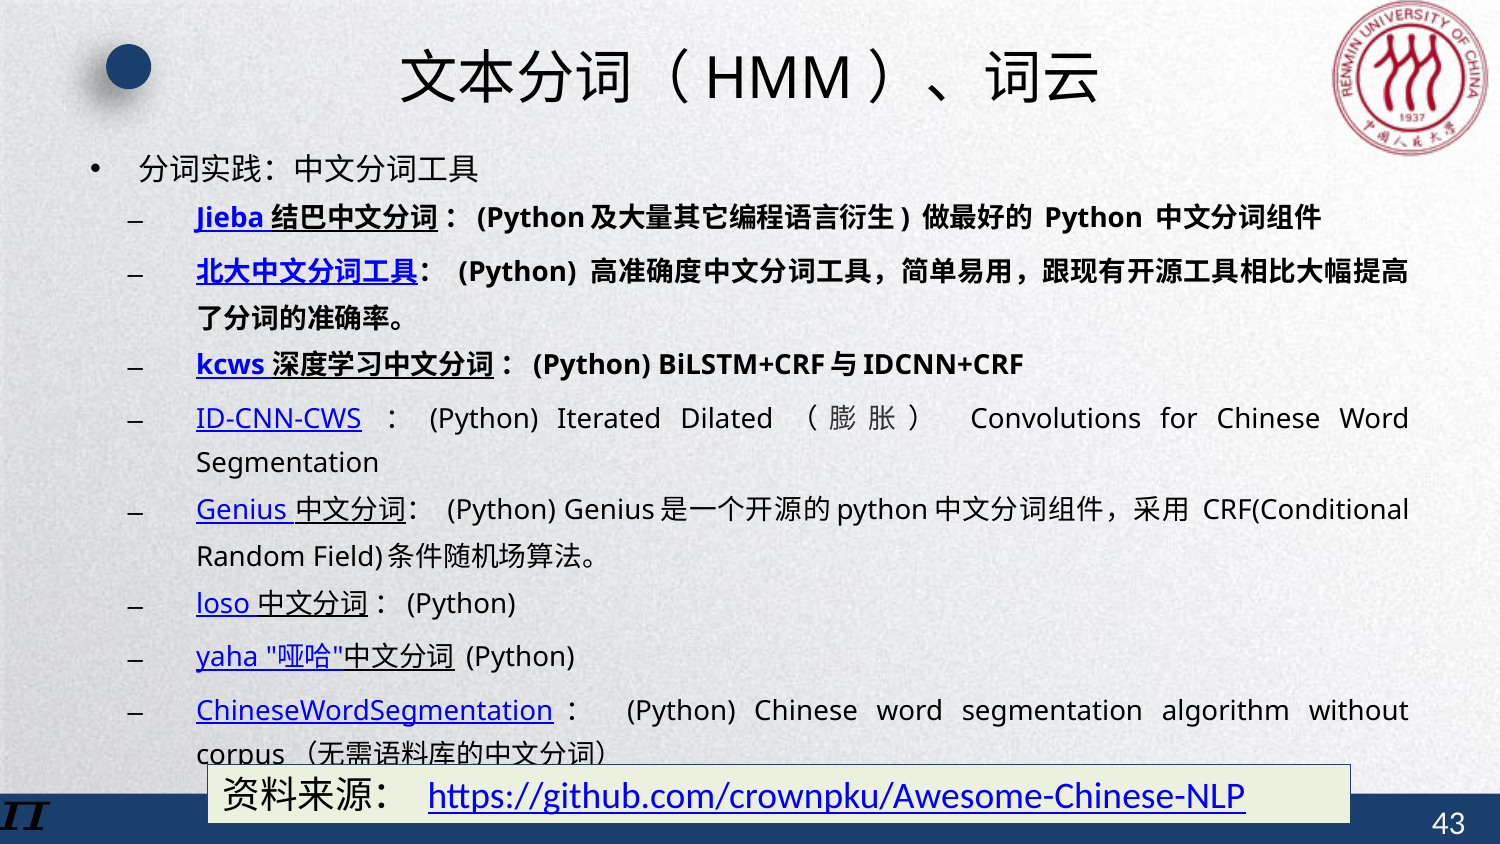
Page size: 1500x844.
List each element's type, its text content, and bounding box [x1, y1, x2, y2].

title 文本分词（HMM）、词云 [75, 33, 1425, 116]
picture [0, 0, 1500, 793]
text_box 资料来源： https://github.com/crownpku/Awesome-Chinese-NLP [207, 764, 1351, 824]
list 分词实践：中文分词工具 Jieba 结巴中文分词 ：(Python及大量其它编程语言衍生) 做最好的 Python 中文分词组件 北大中文分词工具： (Python) 高准确度中文分词工具，简单易用，跟现有开源工具相比大幅提高了分词的准确率。 kcws 深度学习中文分词 ：(Python) BiLSTM+CRF与IDCNN+CRF ID-CNN-CWS ：(Python) Iterated Dilated（膨胀） Convolutions for Chinese Word Segmentation Genius 中文分词： (Python) Genius是一个开源的python中文分词组件，采用 CRF(Conditional Random Field)条件随机场算法。 loso 中文分词 ：(Python) yaha "哑哈"中文分词 (Python) ChineseWordSegmentation： (Python) Chinese word segmentation algorithm without corpus（无需语料库的中文分词） [75, 134, 1425, 781]
